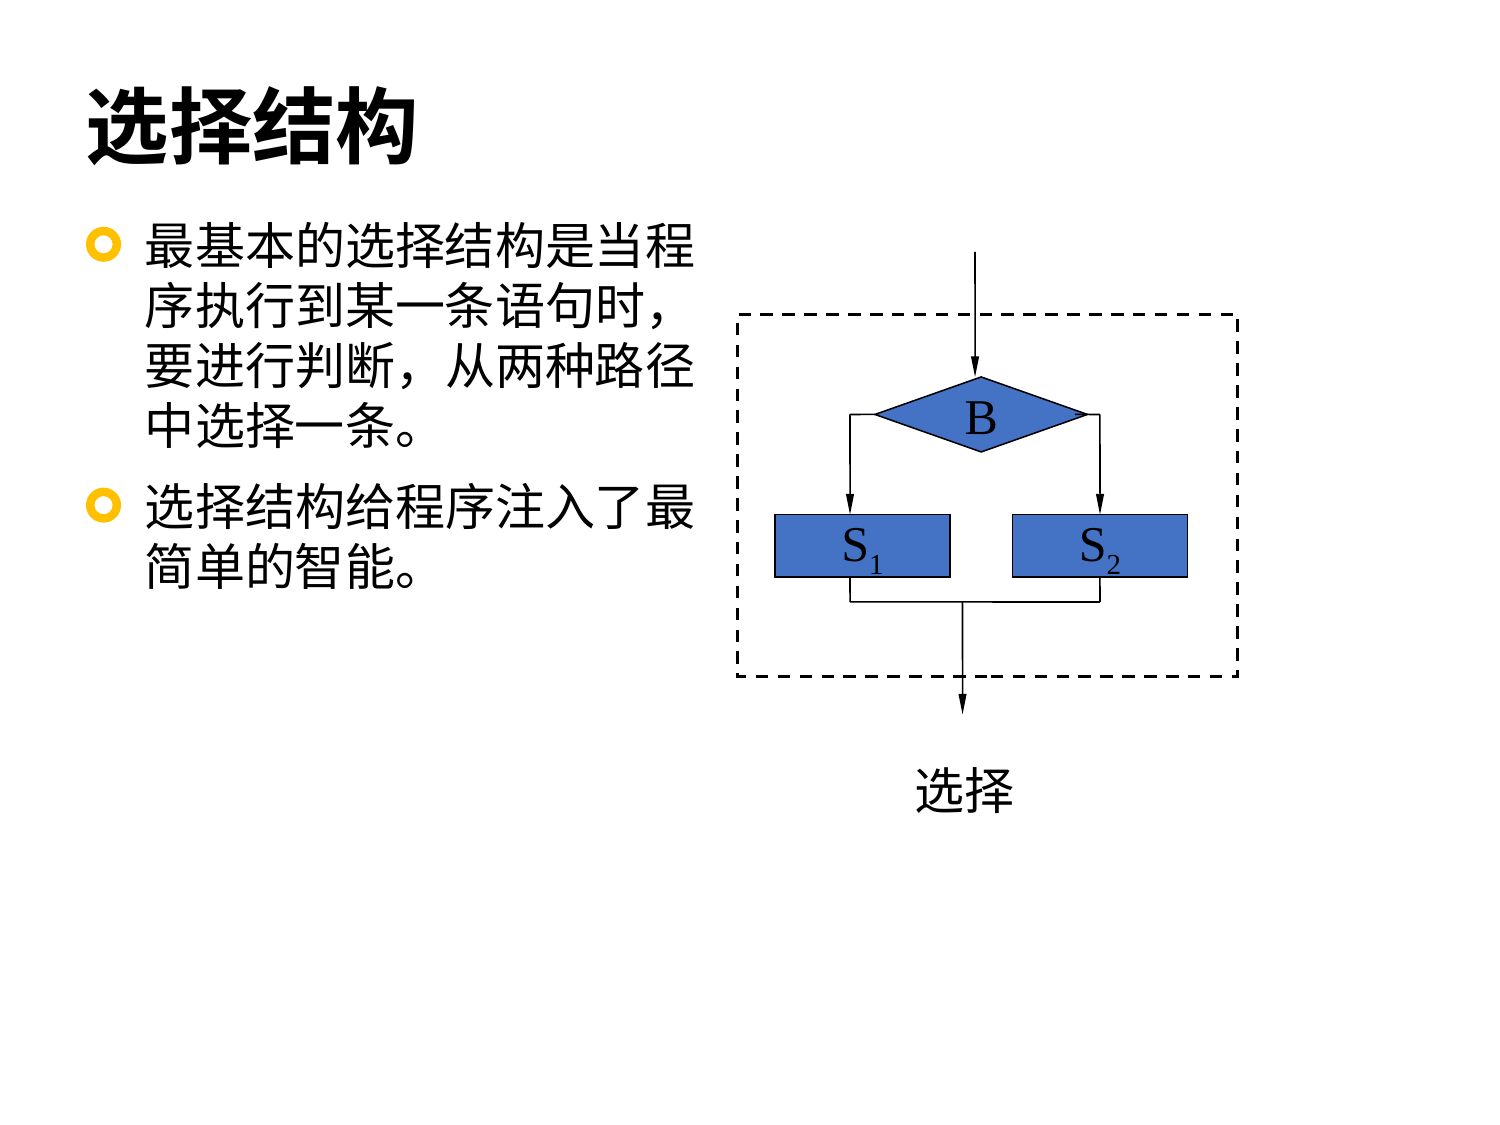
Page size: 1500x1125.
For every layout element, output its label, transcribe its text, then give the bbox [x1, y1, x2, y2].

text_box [737, 251, 1238, 827]
list 最基本的选择结构是当程序执行到某一条语句时，要进行判断，从两种路径中选择一条。 选择结构给程序注入了最简单的智能。 [70, 206, 741, 1034]
title 选择结构 [70, 70, 1430, 183]
